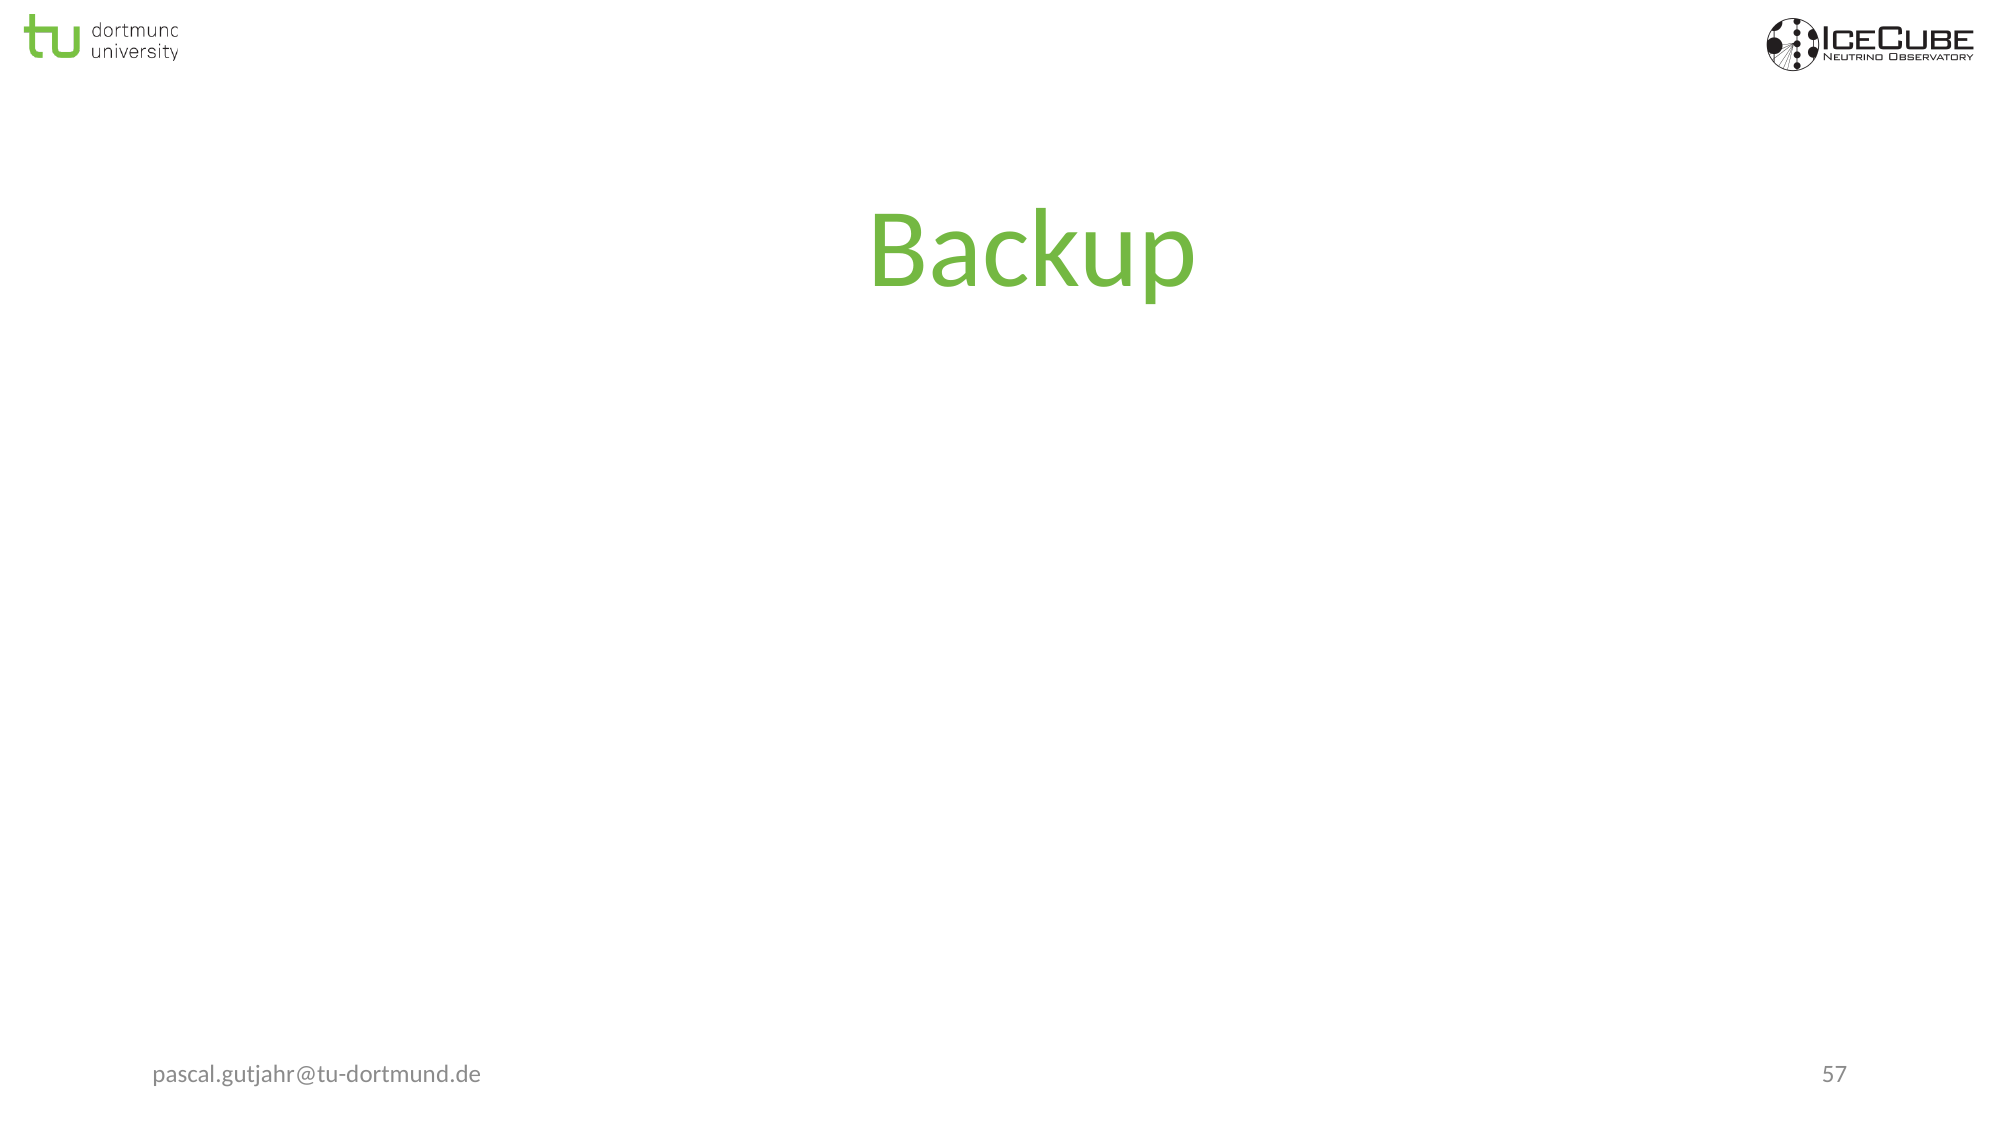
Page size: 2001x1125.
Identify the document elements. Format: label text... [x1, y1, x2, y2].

list Backup [88, 181, 1977, 1014]
slide_number pascal.gutjahr@tu-dortmund.de [137, 1042, 588, 1103]
slide_number 57 [1412, 1042, 1863, 1103]
